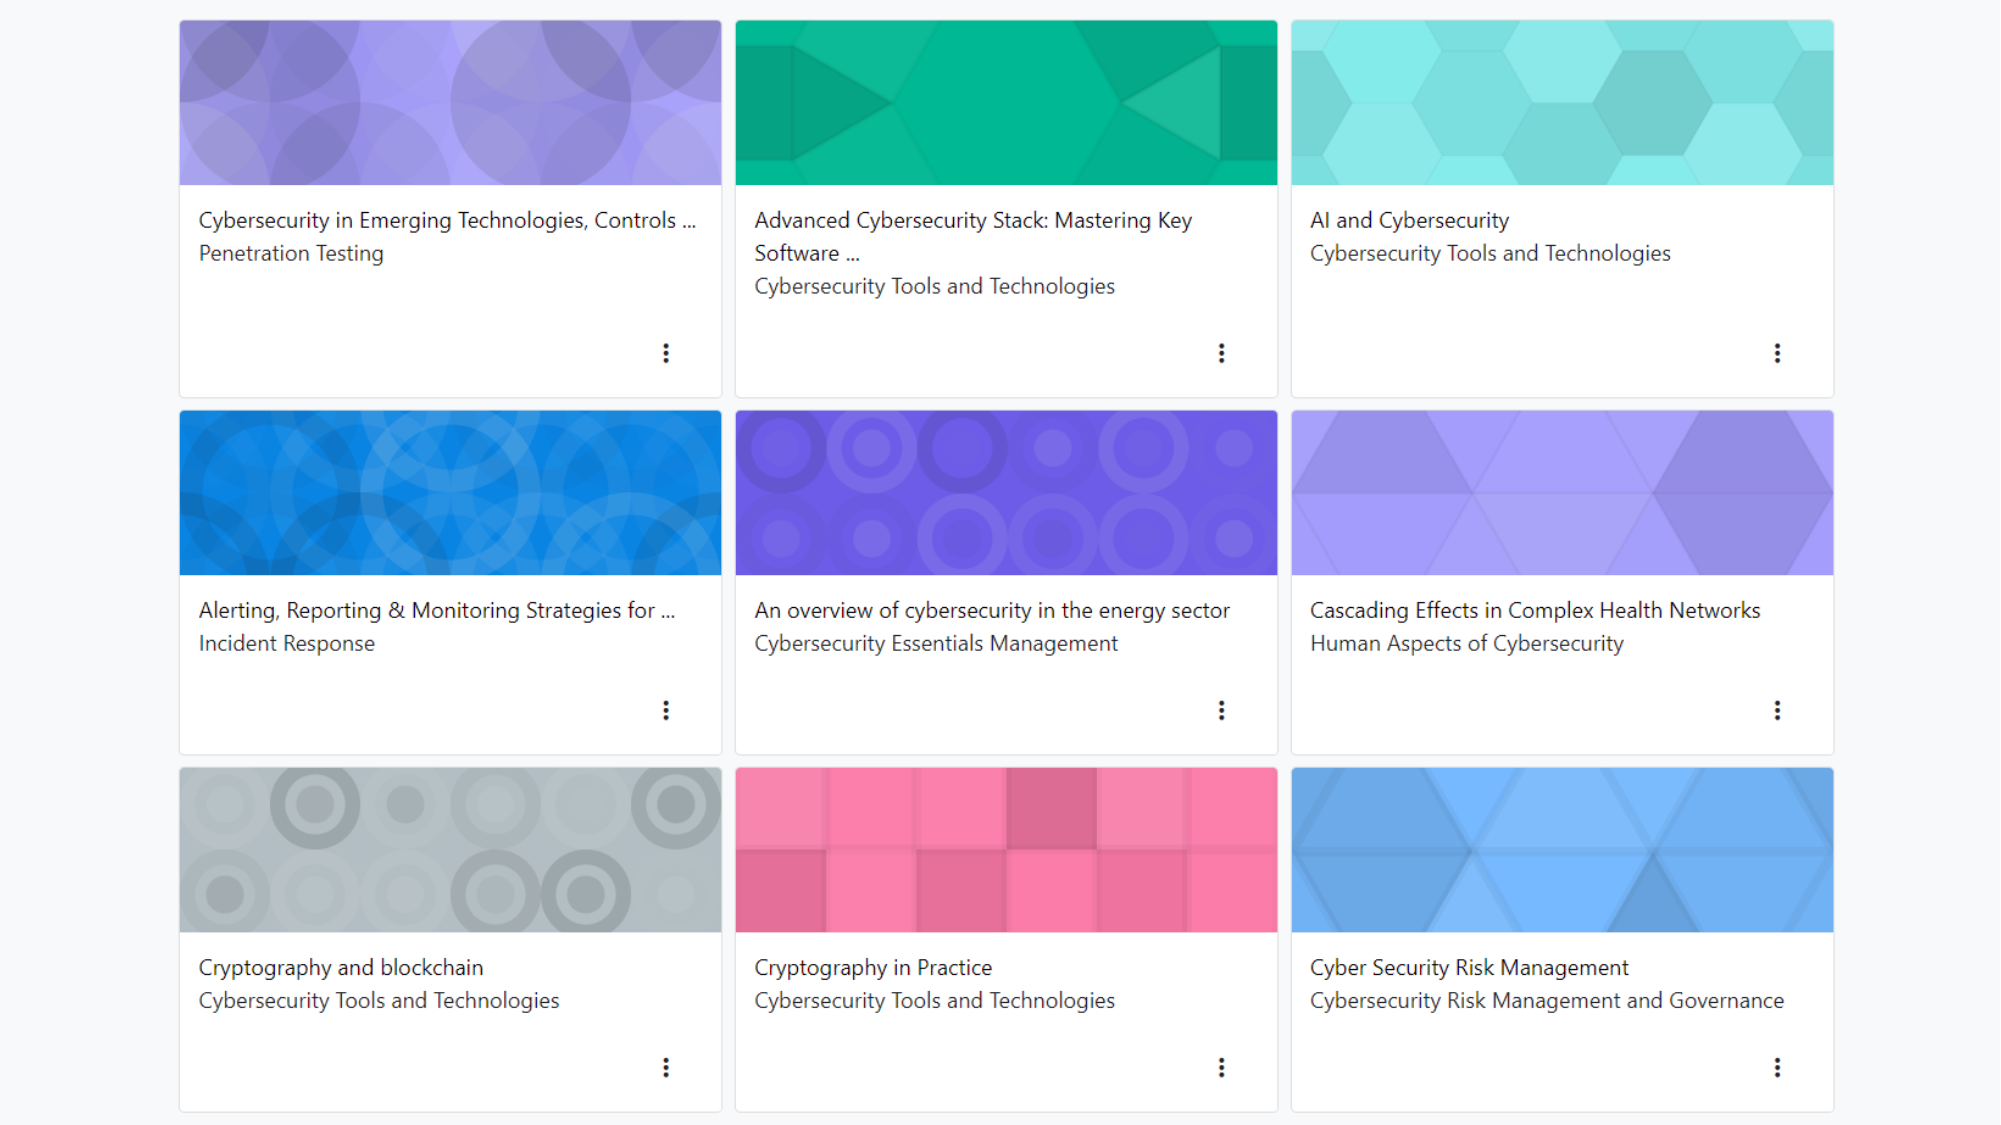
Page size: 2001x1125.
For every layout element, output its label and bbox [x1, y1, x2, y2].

picture [157, 5, 1842, 1120]
